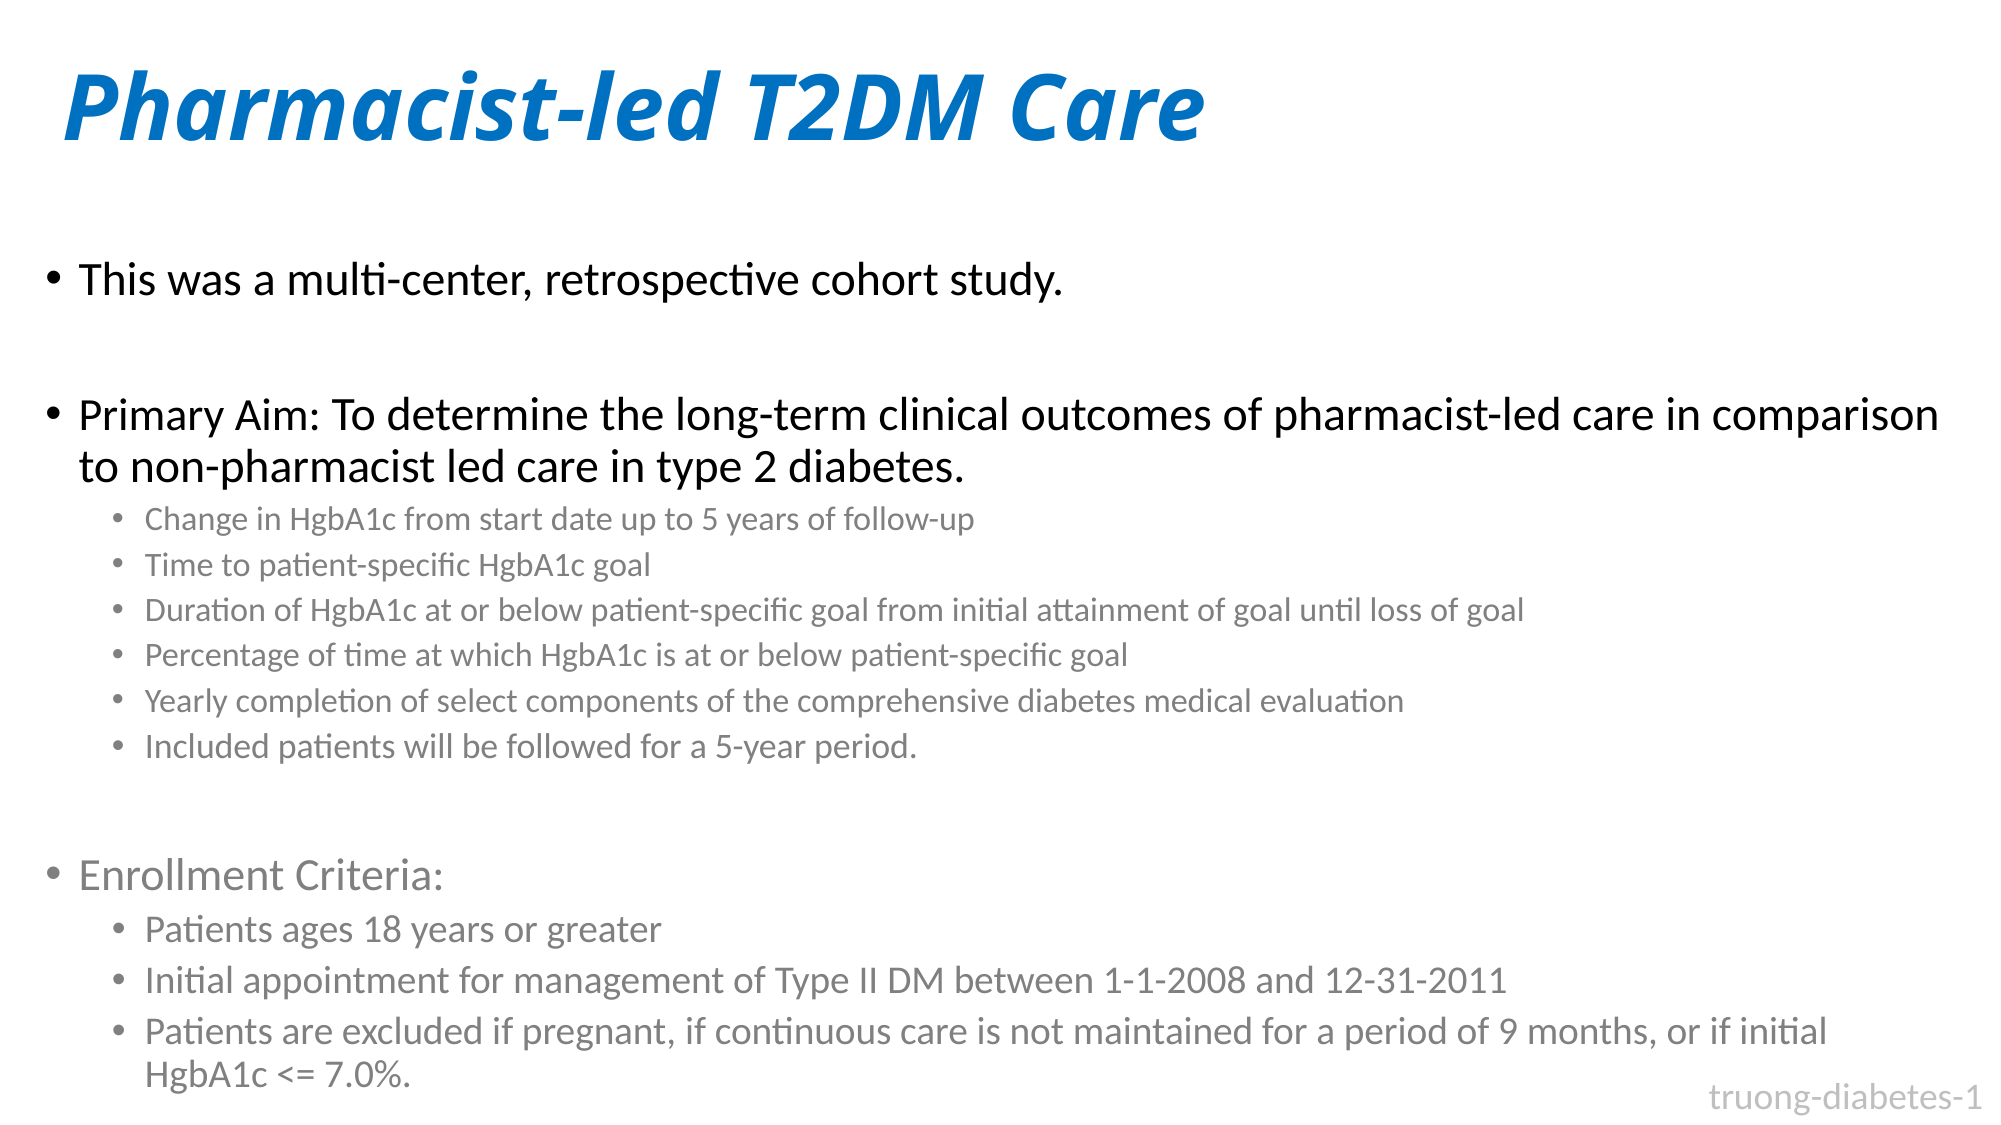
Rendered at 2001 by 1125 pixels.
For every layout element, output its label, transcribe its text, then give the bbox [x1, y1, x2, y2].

text_box truong-diabetes-1 [1693, 1064, 1999, 1125]
list This was a multi-center, retrospective cohort study. Primary Aim: To determine the long-term clinical outcomes of pharmacist-led care in comparison to non-pharmacist led care in type 2 diabetes. Change in HgbA1c from start date up to 5 years of follow-up Time to patient-specific HgbA1c goal Duration of HgbA1c at or below patient-specific goal from initial attainment of goal until loss of goal Percentage of time at which HgbA1c is at or below patient-specific goal Yearly completion of select components of the comprehensive diabetes medical evaluation Included patients will be followed for a 5-year period. Enrollment Criteria: Patients ages 18 years or greater Initial appointment for management of Type II DM between 1-1-2008 and 12-31-2011 Patients are excluded if pregnant, if continuous care is not maintained for a period of 9 months, or if initial HgbA1c <= 7.0%. [30, 246, 1964, 1109]
title Pharmacist-led T2DM Care [47, 0, 1964, 223]
